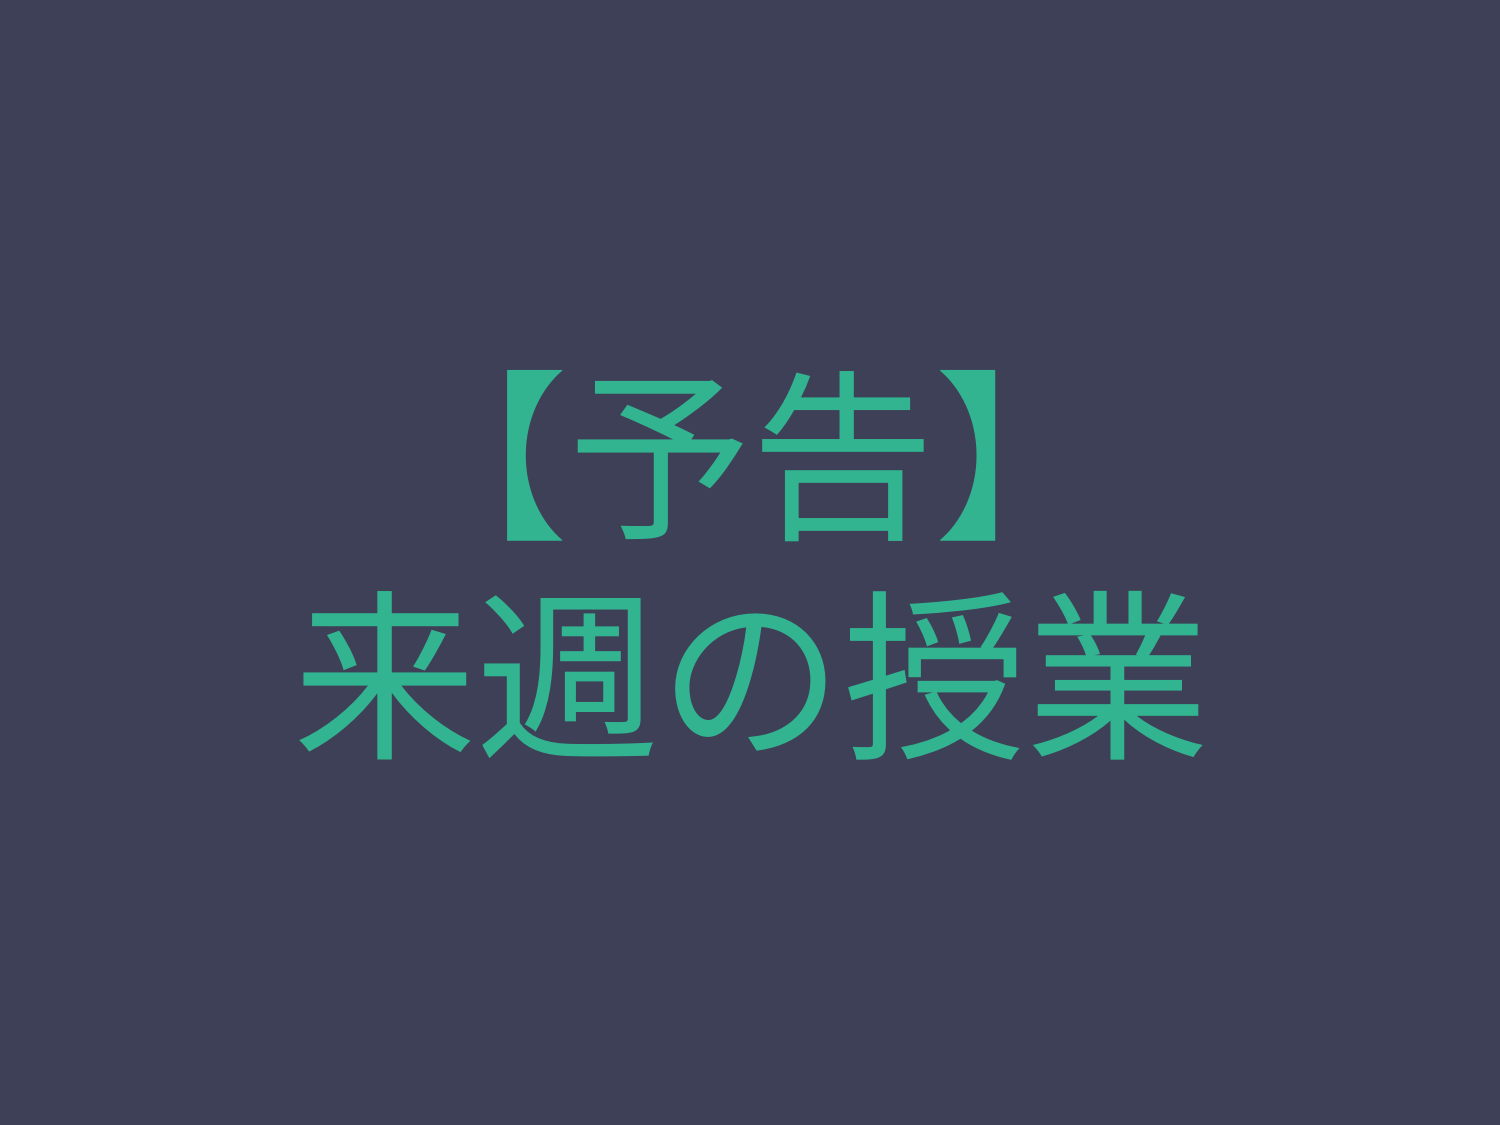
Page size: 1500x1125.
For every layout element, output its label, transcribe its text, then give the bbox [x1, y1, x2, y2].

title 【予告】 来週の授業 [76, 196, 1427, 929]
